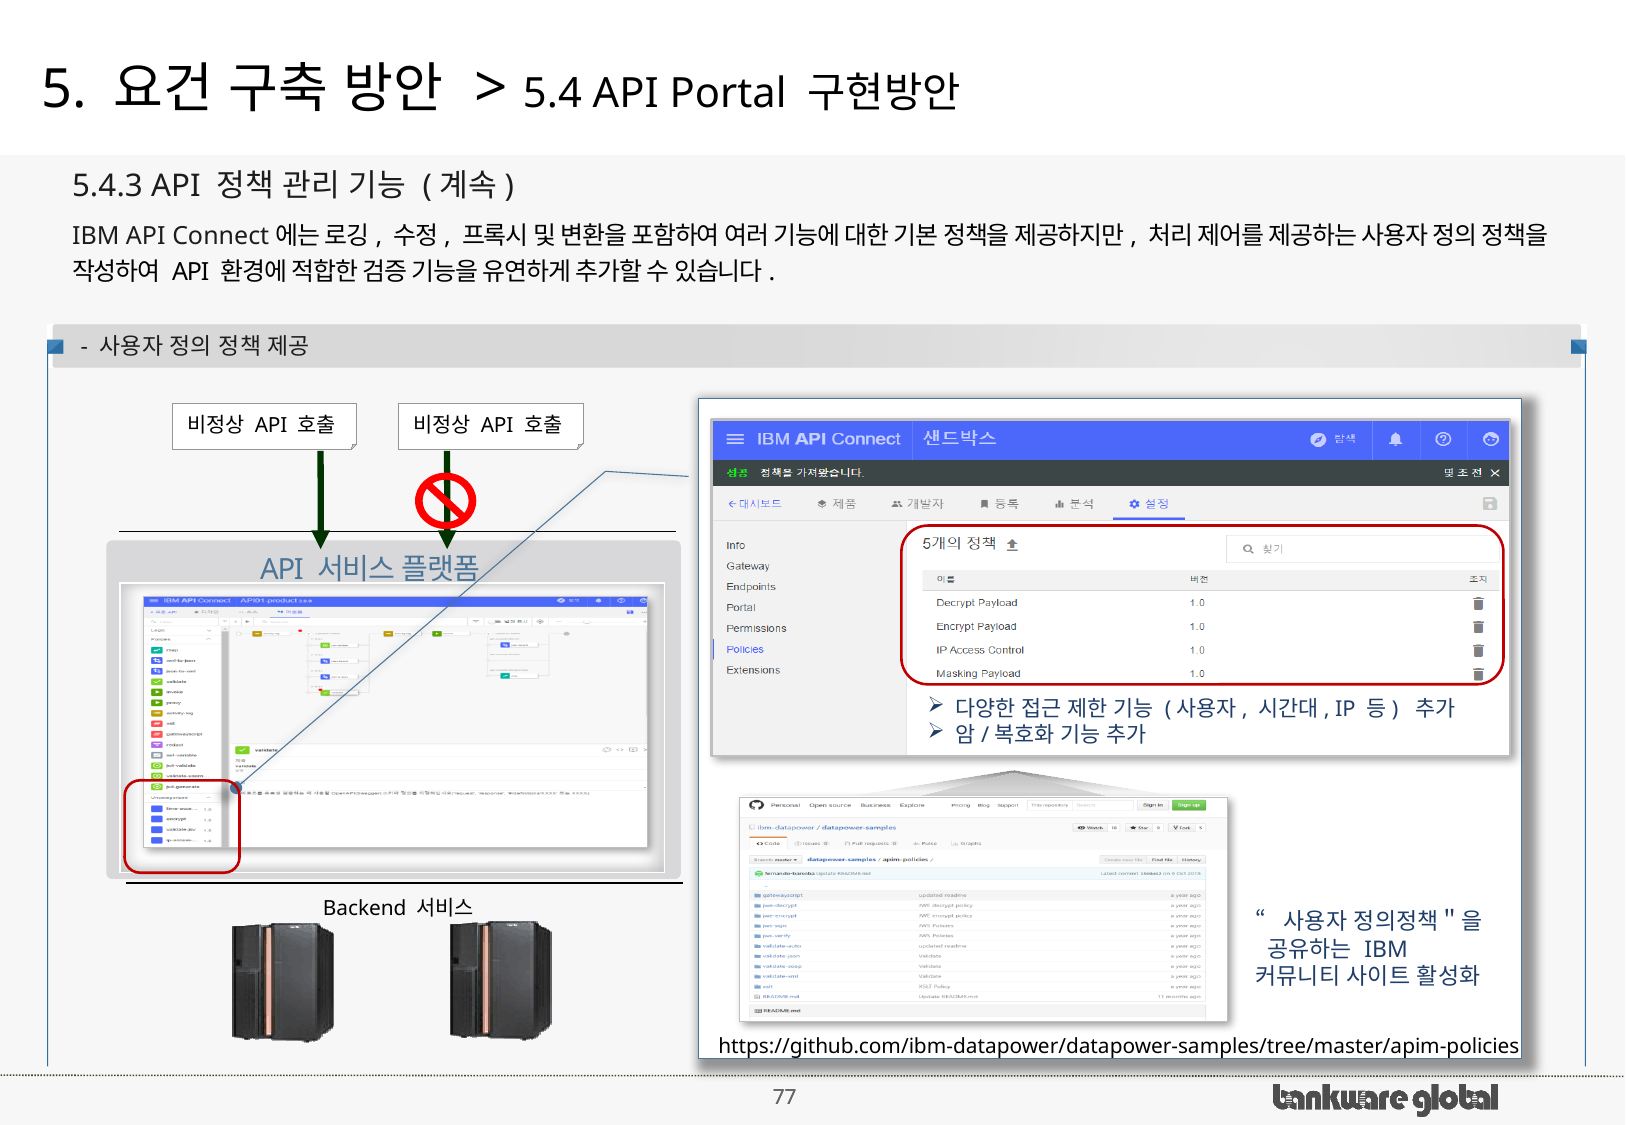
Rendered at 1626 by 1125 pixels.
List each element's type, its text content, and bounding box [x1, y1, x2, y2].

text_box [4, 282, 1587, 368]
text_box 5.4.3 API 정책 관리 기능 (계속) IBM API Connect에는 로깅, 수정, 프록시 및 변환을 포함하여 여러 기능에 대한 기본 정책을 제공하지만, 처리 제어를 제공하는 사용자 정의 정책을 작성하여 API 환경에 적합한 검증 기능을 유연하게 추가할 수 있습니다. [72, 164, 1548, 281]
title 5. 요건 구축 방안 > 5.4 API Portal 구현방안 [41, 48, 1582, 120]
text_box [47, 343, 1586, 1067]
